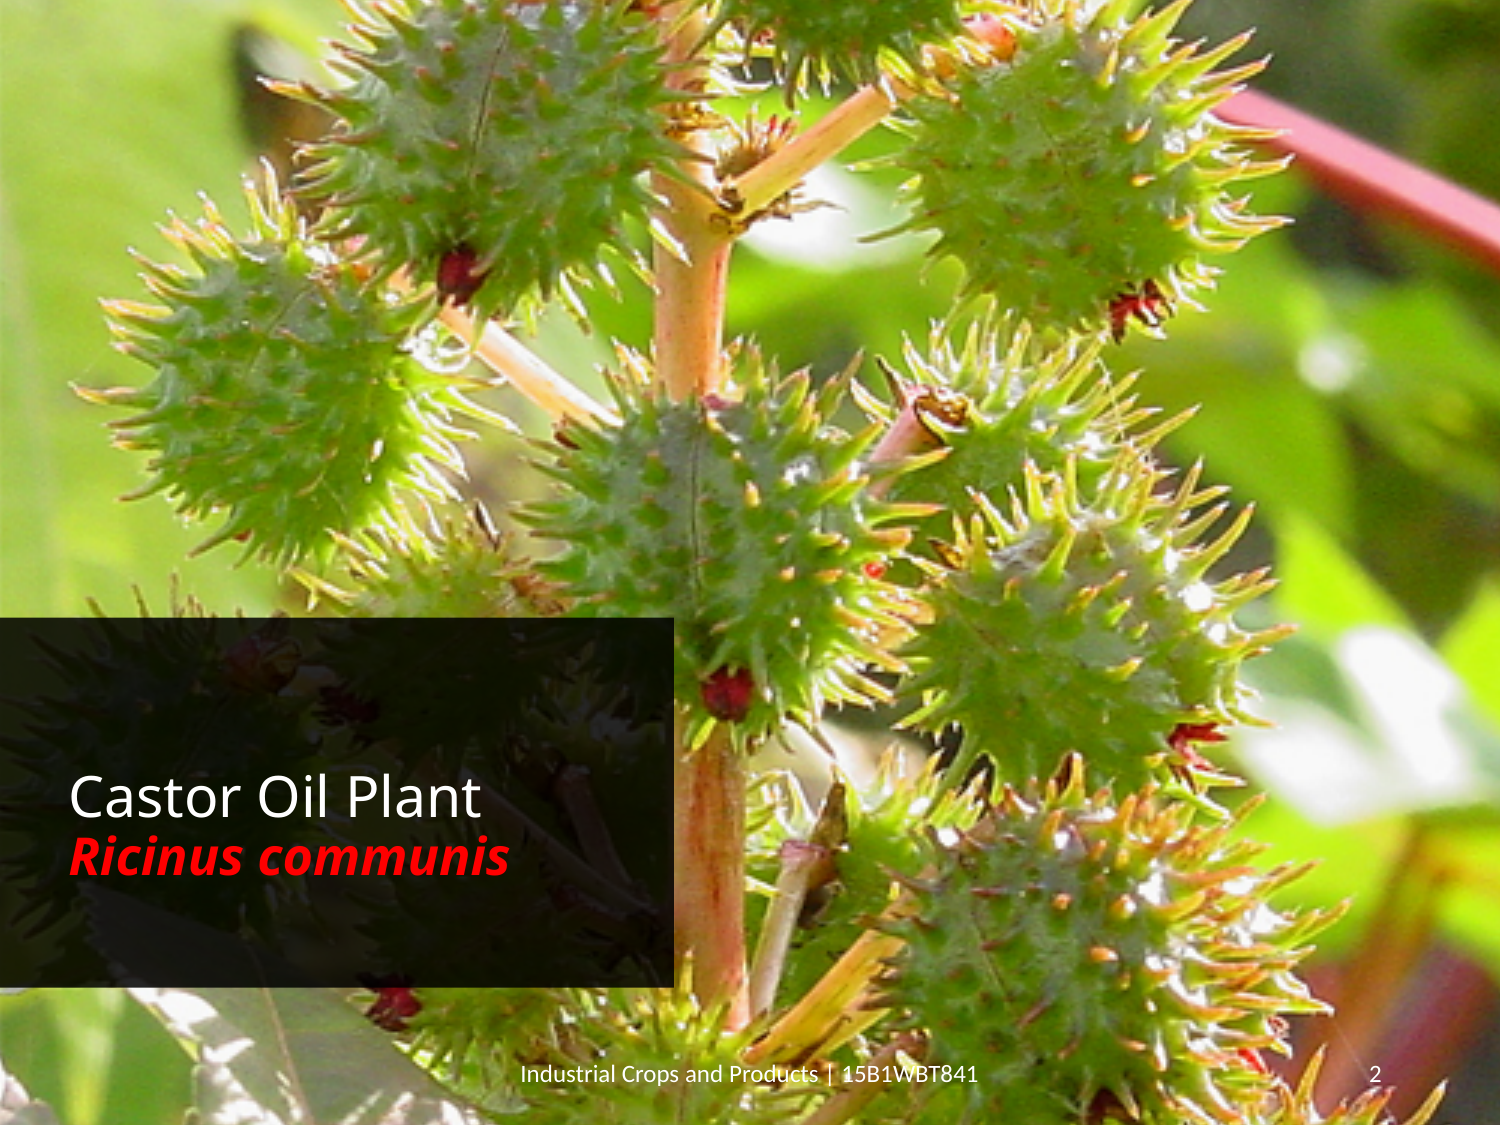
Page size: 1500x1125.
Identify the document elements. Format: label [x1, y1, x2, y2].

list [0, 0, 1500, 1125]
